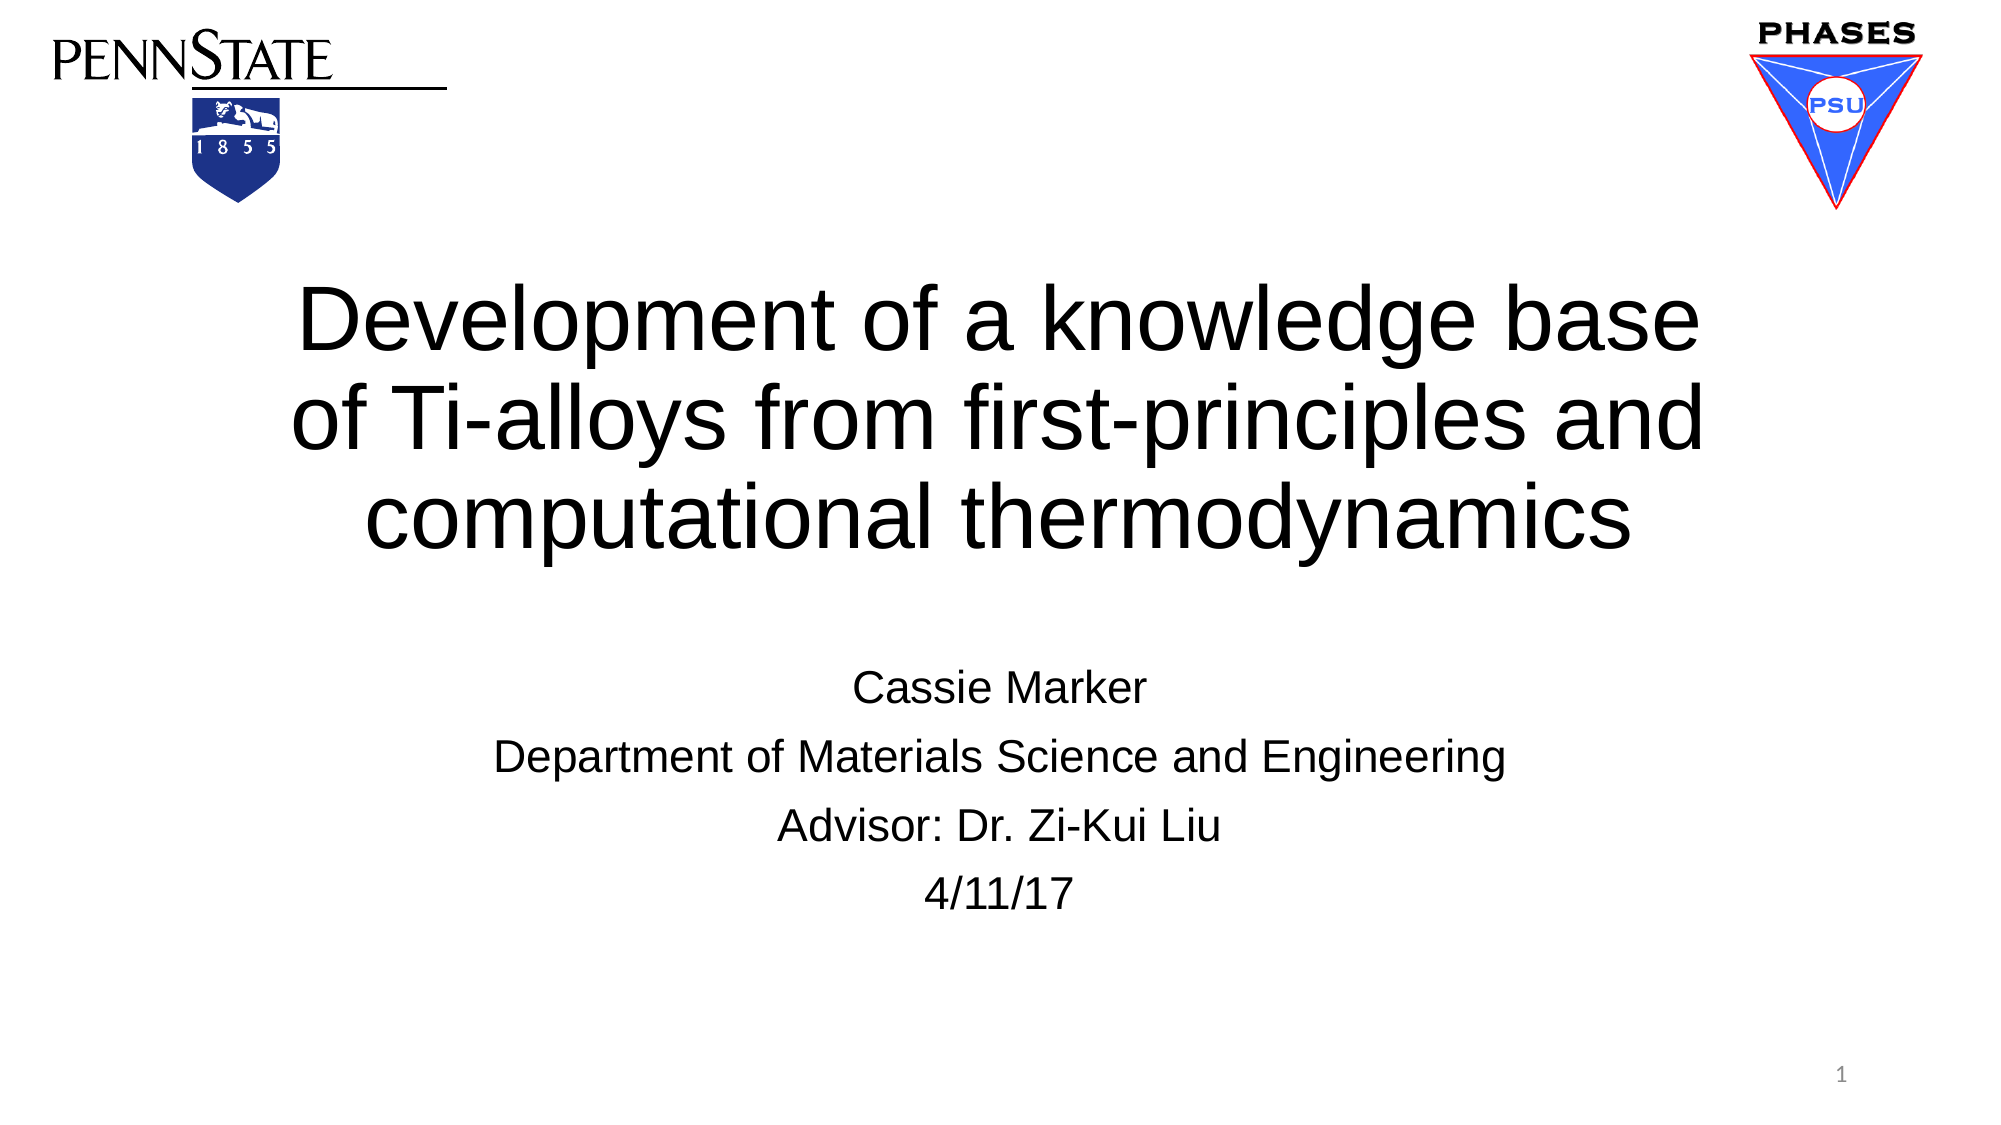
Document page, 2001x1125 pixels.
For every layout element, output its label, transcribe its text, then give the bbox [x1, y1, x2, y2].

picture [52, 28, 448, 204]
subtitle Cassie Marker Department of Materials Science and Engineering Advisor: Dr. Zi-Kui Liu 4/11/17 [249, 656, 1750, 929]
slide_number 1 [1412, 1042, 1863, 1103]
title Development of a knowledge base of Ti-alloys from first-principles and computational thermodynamics [249, 184, 1750, 576]
picture [1749, 21, 1923, 210]
